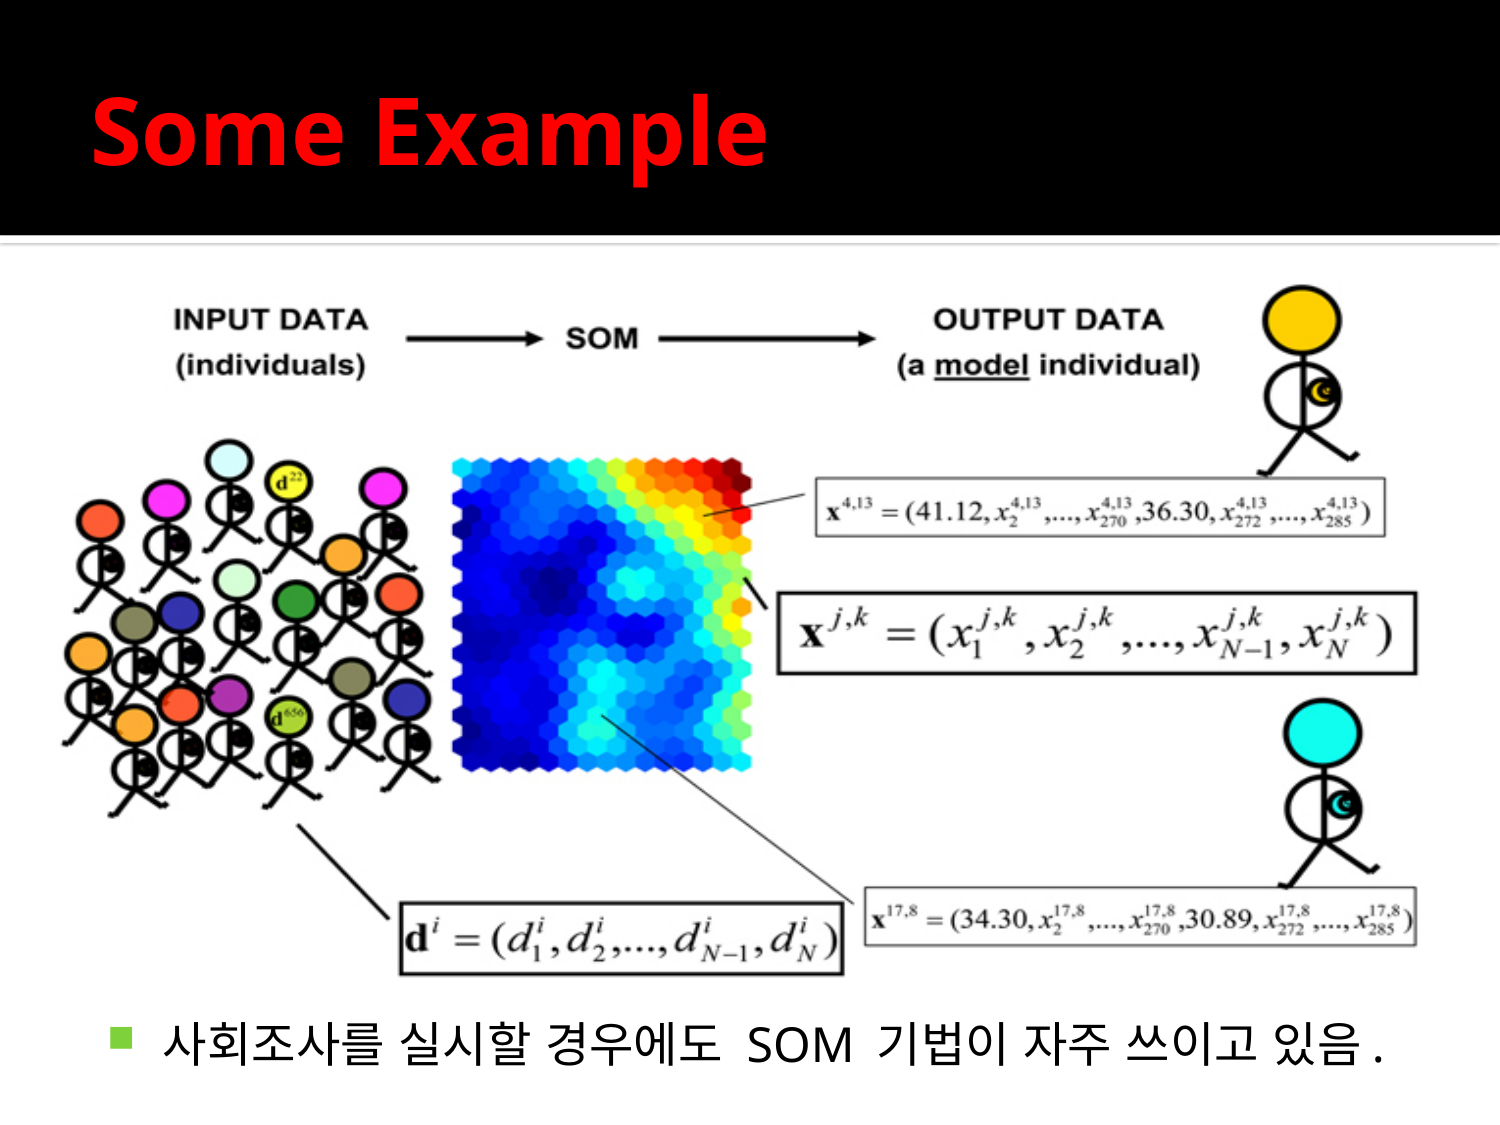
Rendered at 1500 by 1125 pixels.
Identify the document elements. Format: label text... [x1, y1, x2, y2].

title Some Example [75, 24, 1425, 231]
list 사회조사를 실시할 경우에도 SOM 기법이 자주 쓰이고 있음. [76, 999, 1425, 1094]
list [53, 278, 1447, 988]
